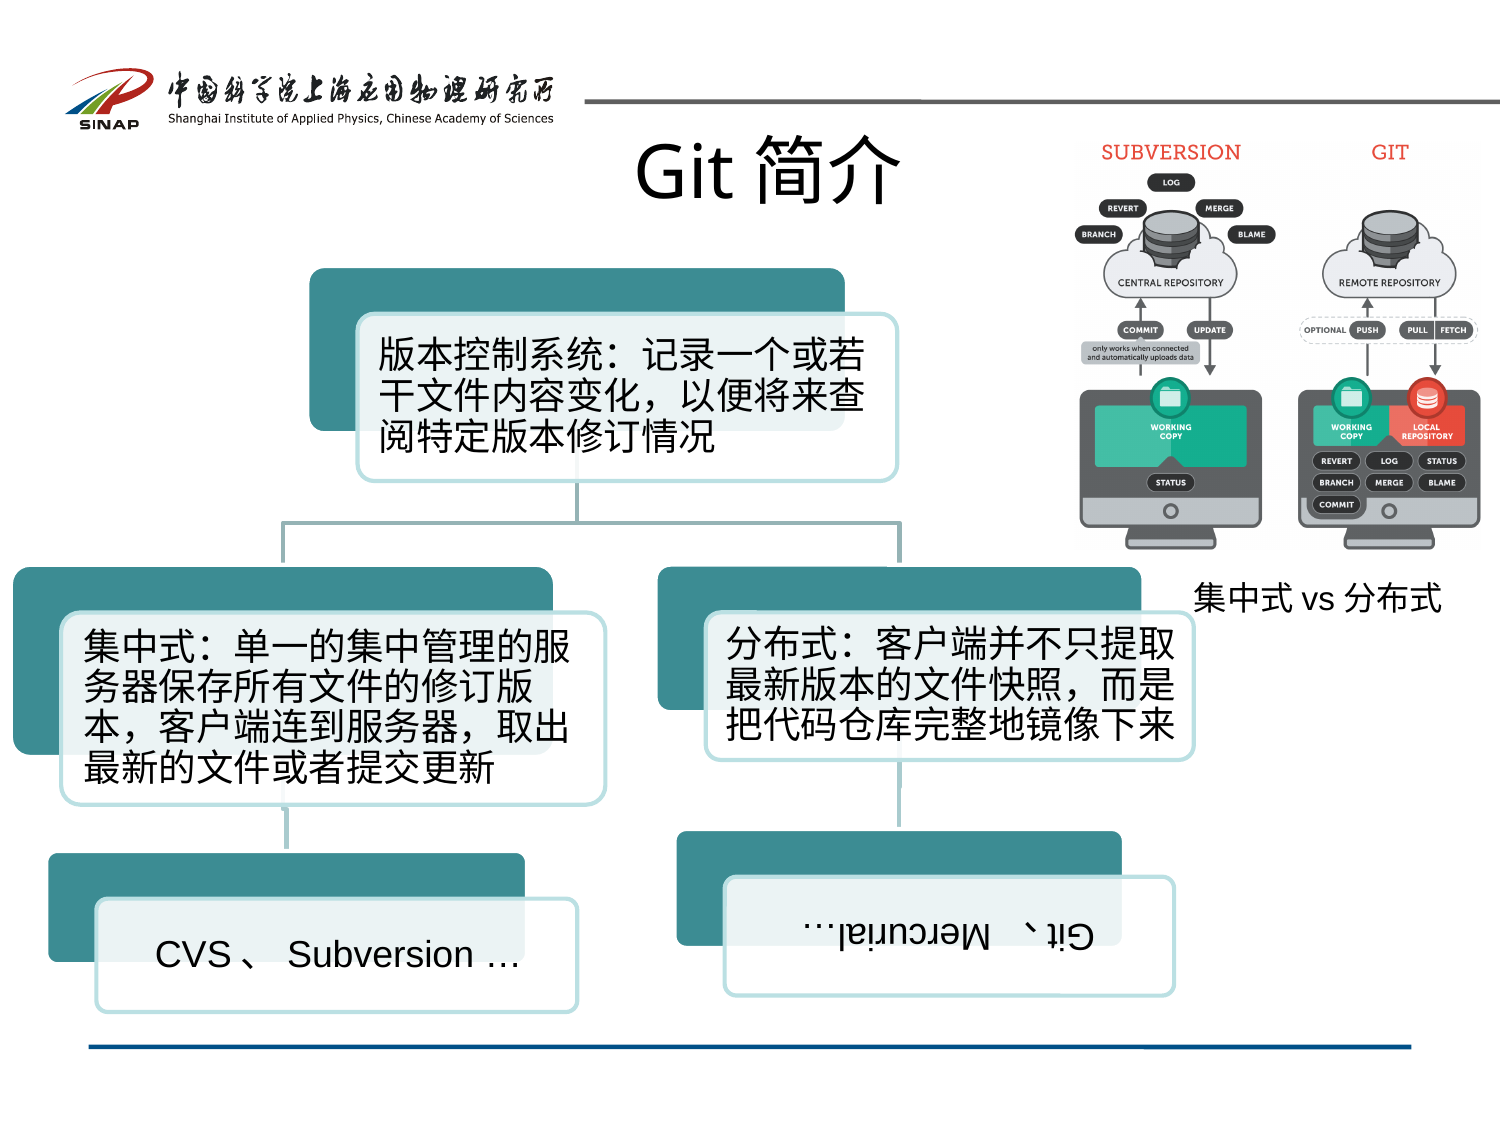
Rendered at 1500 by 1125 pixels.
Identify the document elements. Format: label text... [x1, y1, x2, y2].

picture [1074, 141, 1482, 550]
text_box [0, 265, 1319, 1050]
text_box 集中式vs分布式 [1323, 570, 1458, 625]
title Git简介 [122, 91, 1414, 246]
